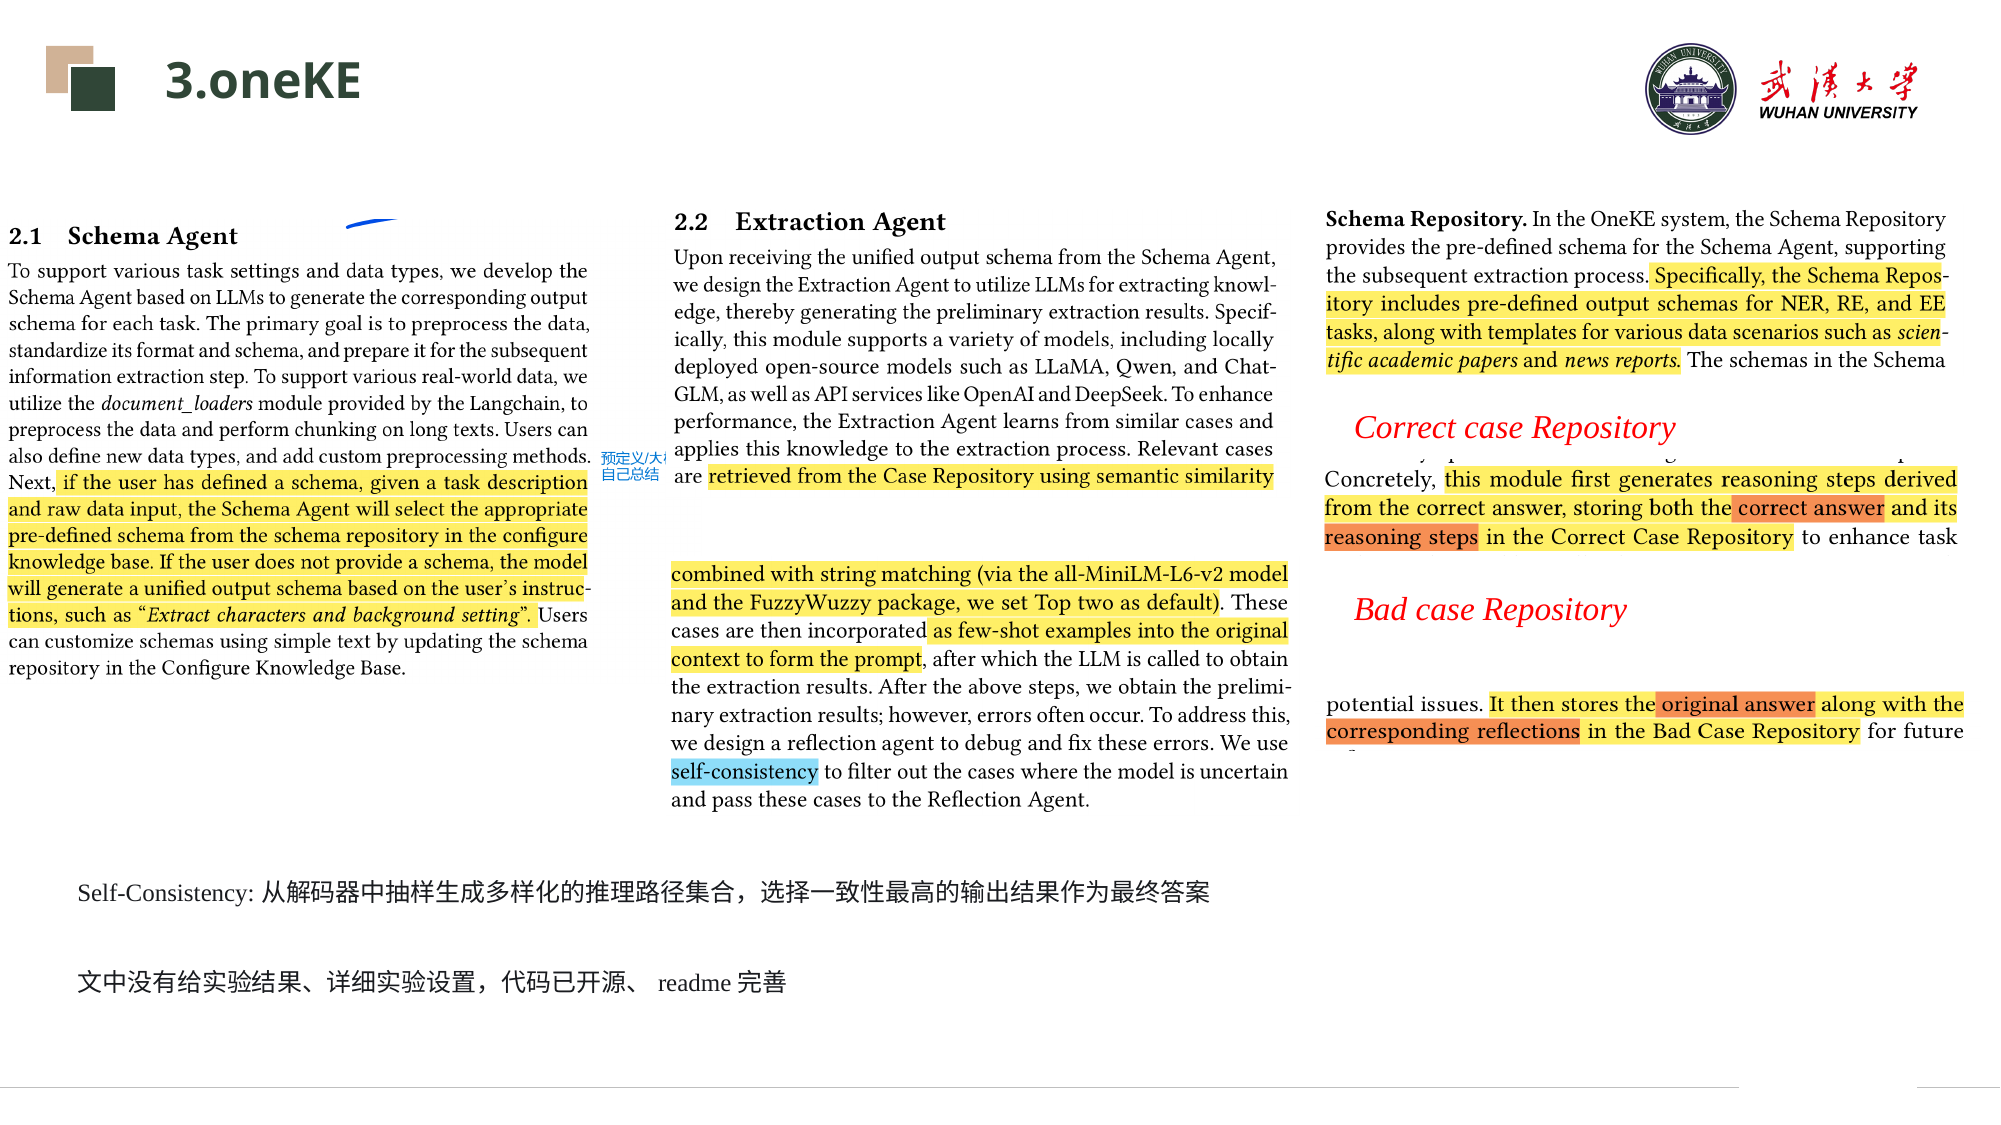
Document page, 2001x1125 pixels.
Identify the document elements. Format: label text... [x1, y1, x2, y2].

text_box Correct case Repository [1338, 397, 1801, 453]
picture [1315, 689, 1981, 751]
text_box Bad case Repository [1338, 579, 1801, 635]
picture [1645, 43, 1918, 135]
picture [0, 209, 1300, 816]
list 3.oneKE [150, 47, 1212, 132]
text_box Self-Consistency:从解码器中抽样生成多样化的推理路径集合，选择一致性最高的输出结果作为最终答案 文中没有给实验结果、详细实验设置，代码已开源、readme完善 [62, 869, 1411, 1004]
picture [1315, 459, 1966, 556]
picture [1299, 204, 1964, 376]
